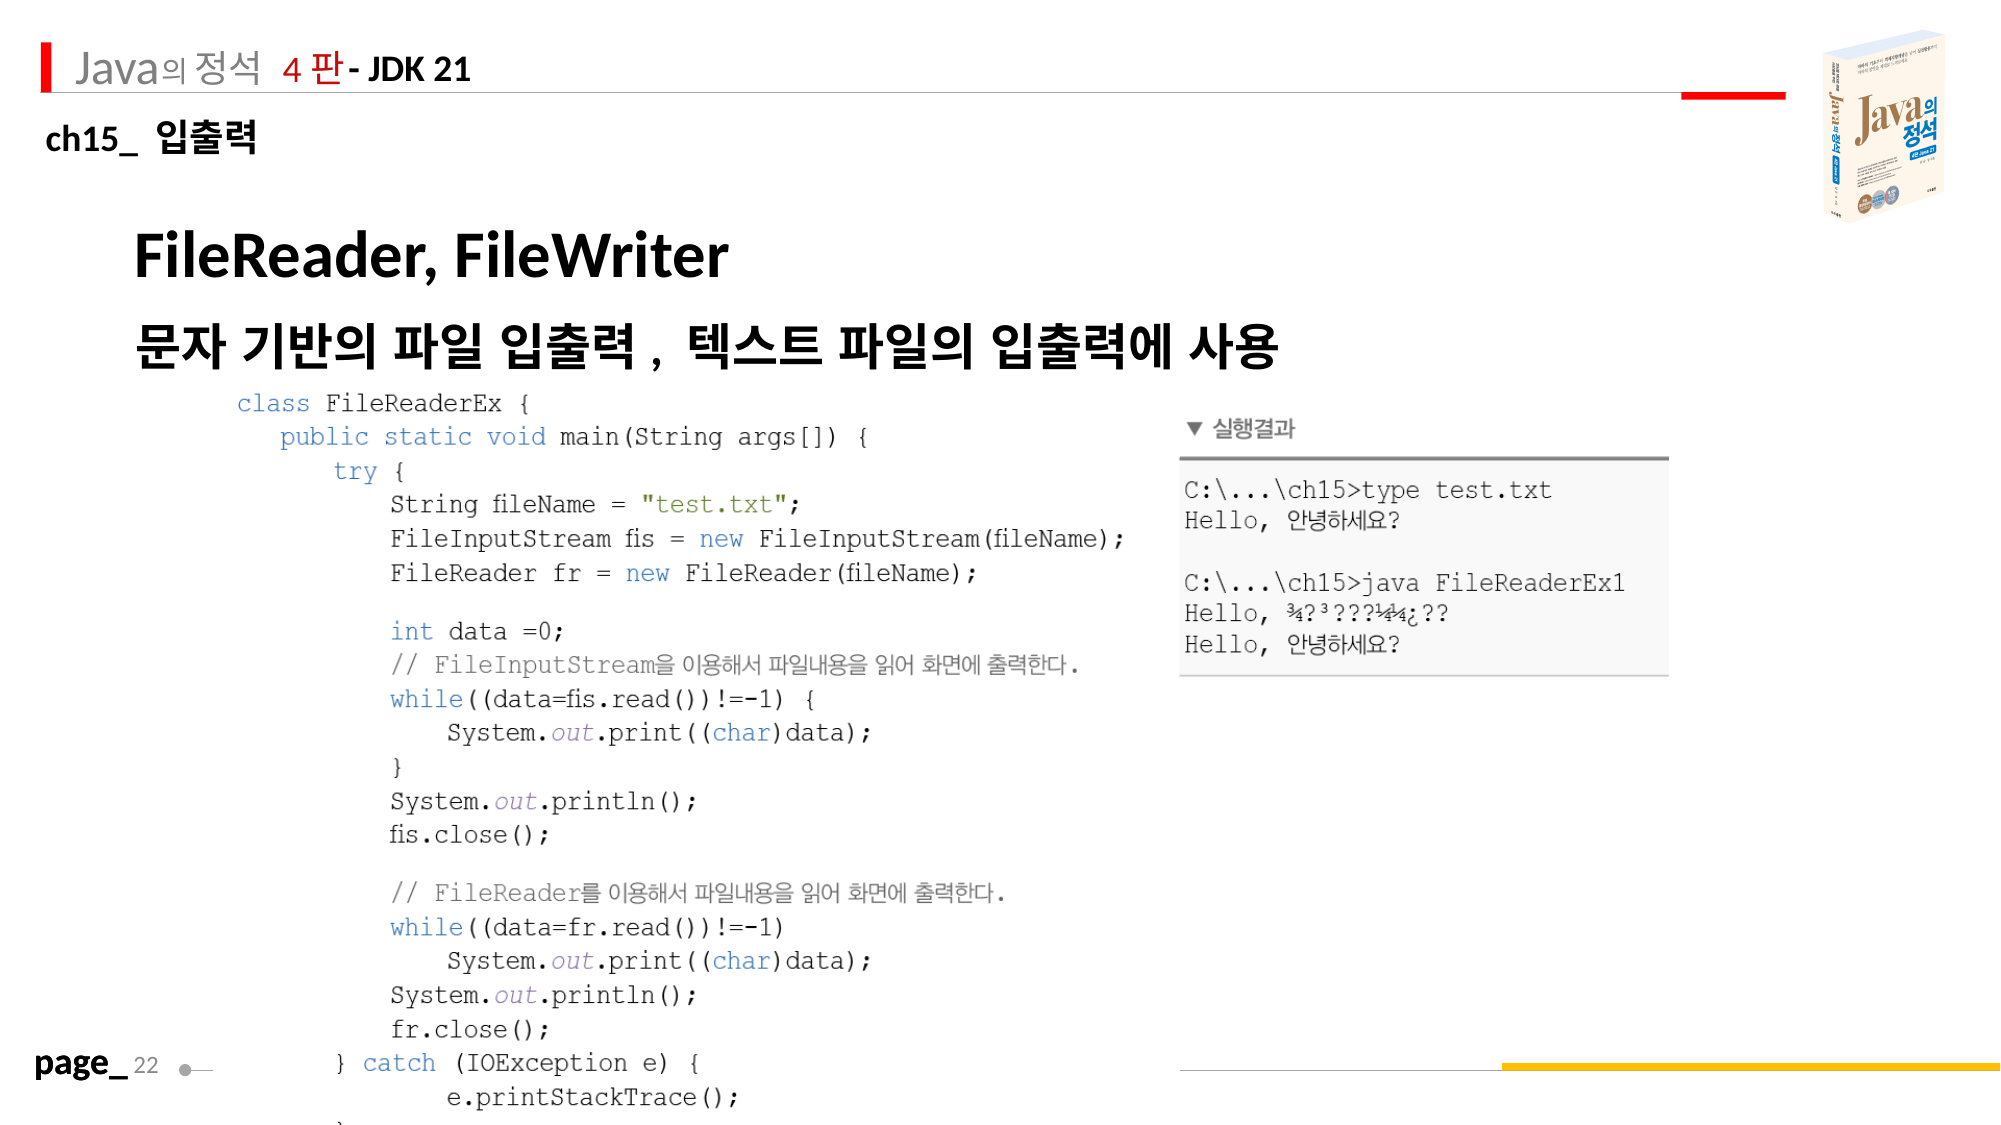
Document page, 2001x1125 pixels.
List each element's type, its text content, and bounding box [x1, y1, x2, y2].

text_box FileReader, FileWriter [119, 203, 1841, 298]
text_box 문자 기반의 파일 입출력, 텍스트 파일의 입출력에 사용 [121, 307, 1823, 383]
picture [213, 379, 1669, 1125]
slide_number 22 [106, 1033, 174, 1094]
picture [1819, 26, 1950, 228]
text_box page_ [19, 1030, 145, 1090]
